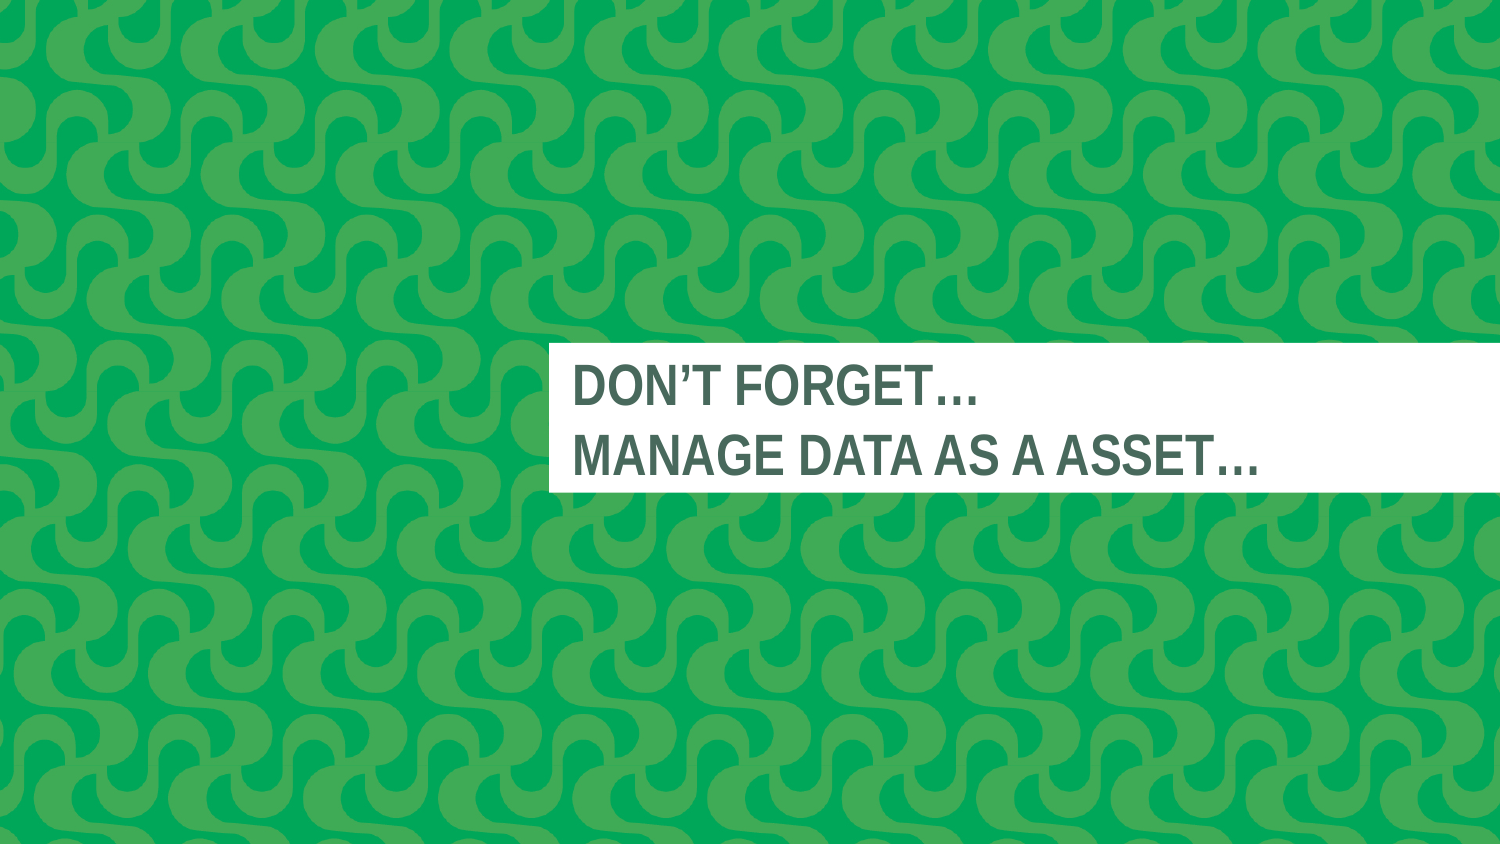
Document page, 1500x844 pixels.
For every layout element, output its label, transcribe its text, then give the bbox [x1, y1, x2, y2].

text_box [549, 342, 1500, 493]
title Don’t Forget… Manage data as a ASSET… [572, 350, 1365, 485]
picture [0, 0, 1500, 844]
